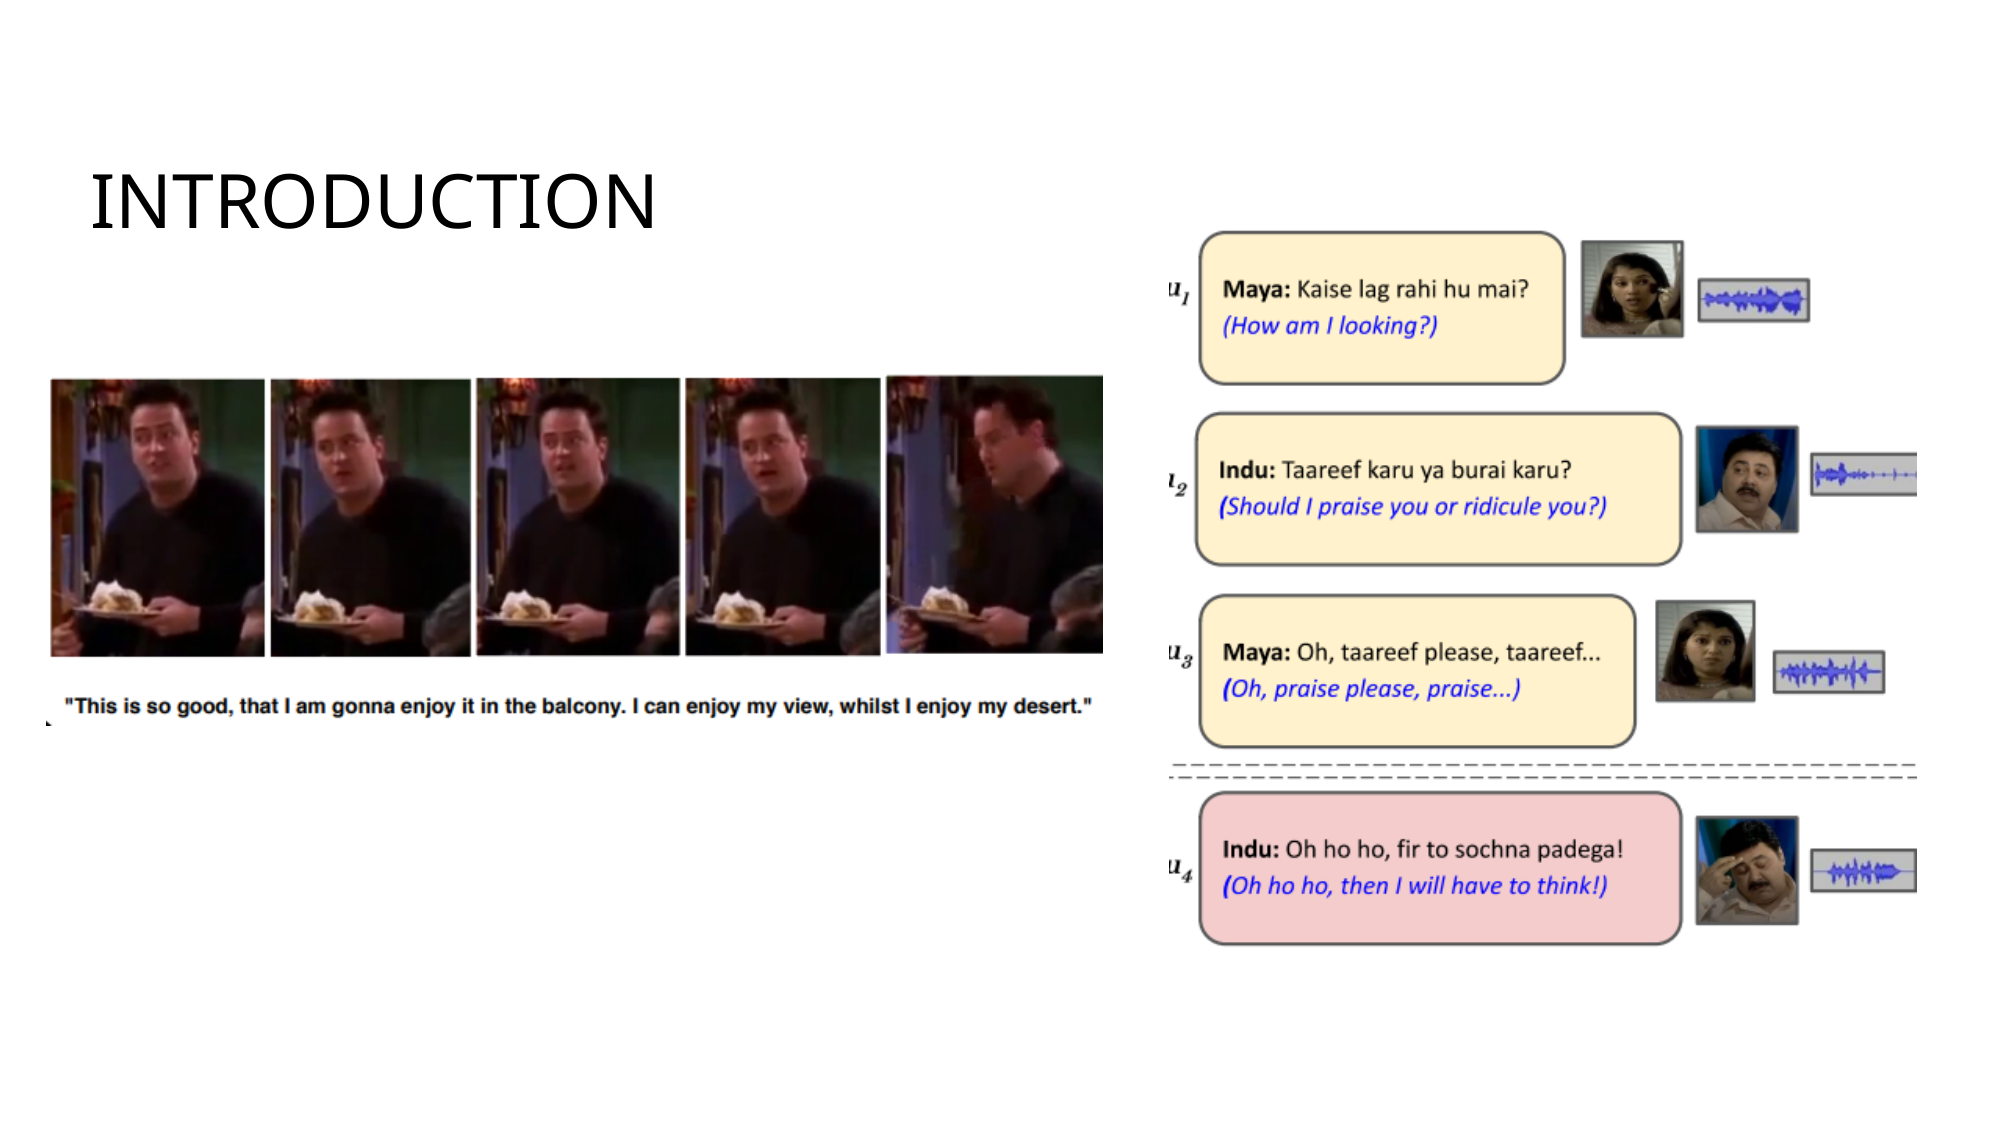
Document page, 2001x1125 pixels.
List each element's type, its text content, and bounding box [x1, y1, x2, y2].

picture [1169, 228, 1917, 952]
title Introduction [75, 85, 1300, 306]
picture [46, 372, 1103, 726]
